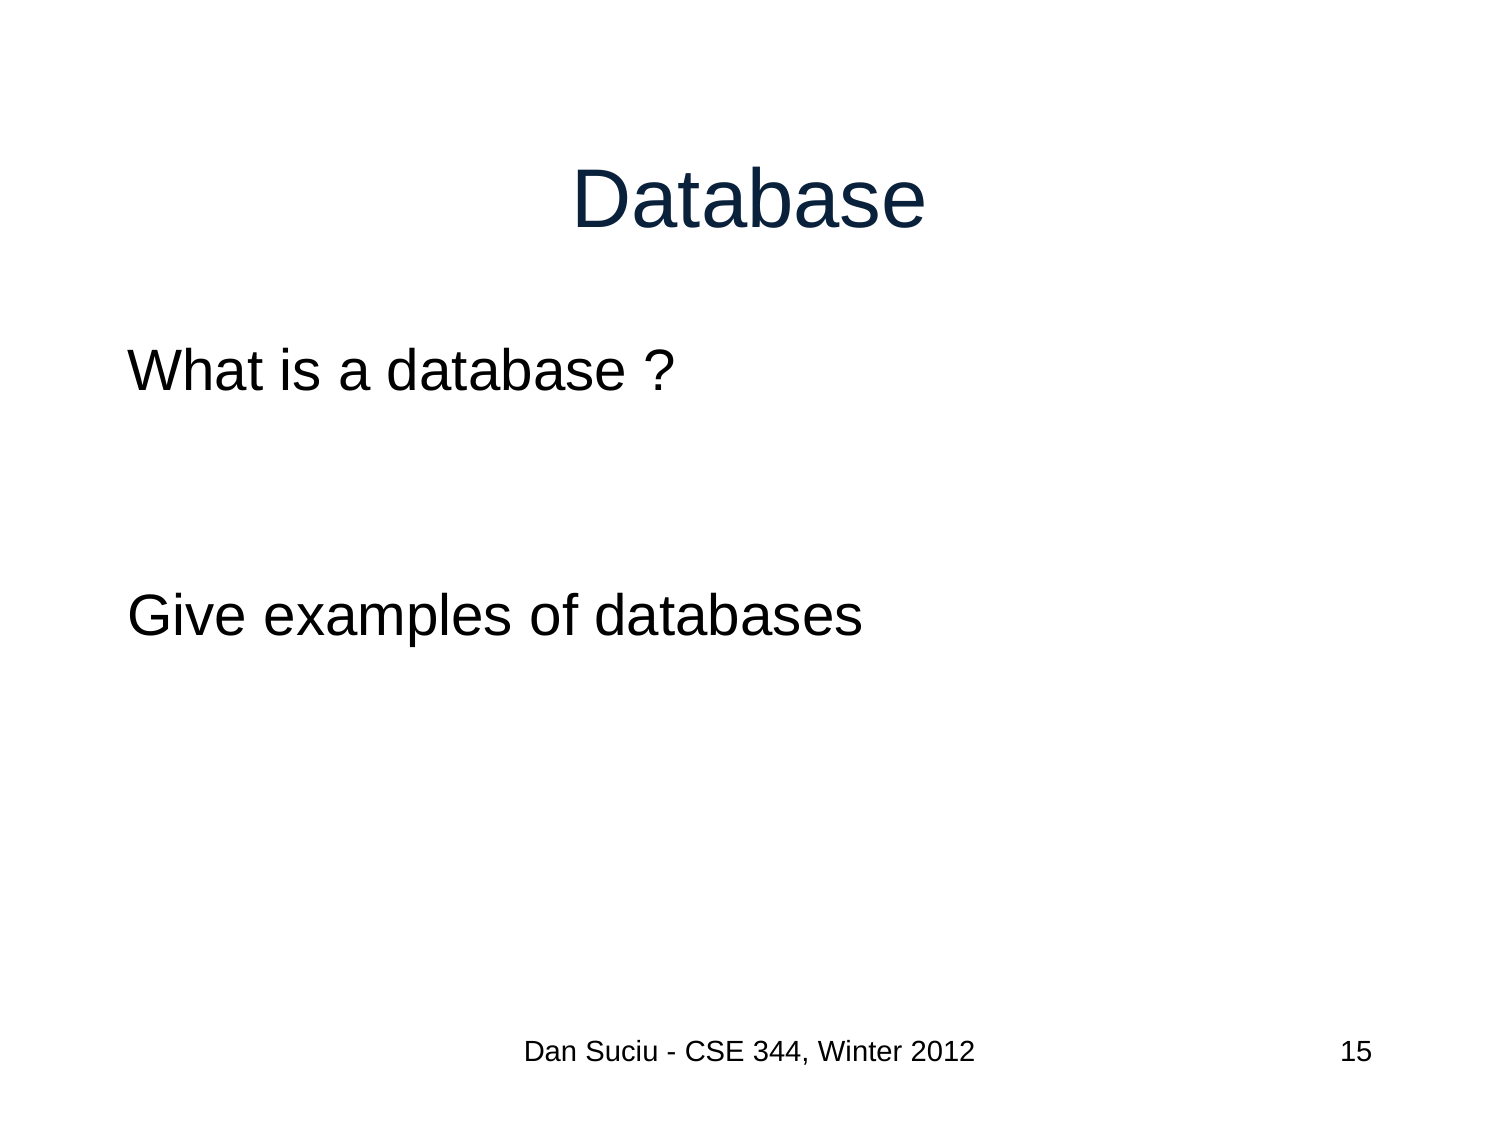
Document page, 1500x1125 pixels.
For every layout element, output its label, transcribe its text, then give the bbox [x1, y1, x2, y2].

footer Dan Suciu - CSE 344, Winter 2012 [474, 1024, 1026, 1101]
slide_number 15 [1074, 1024, 1388, 1101]
list What is a database ? Give examples of databases [112, 324, 1388, 1001]
title Database [112, 99, 1388, 288]
